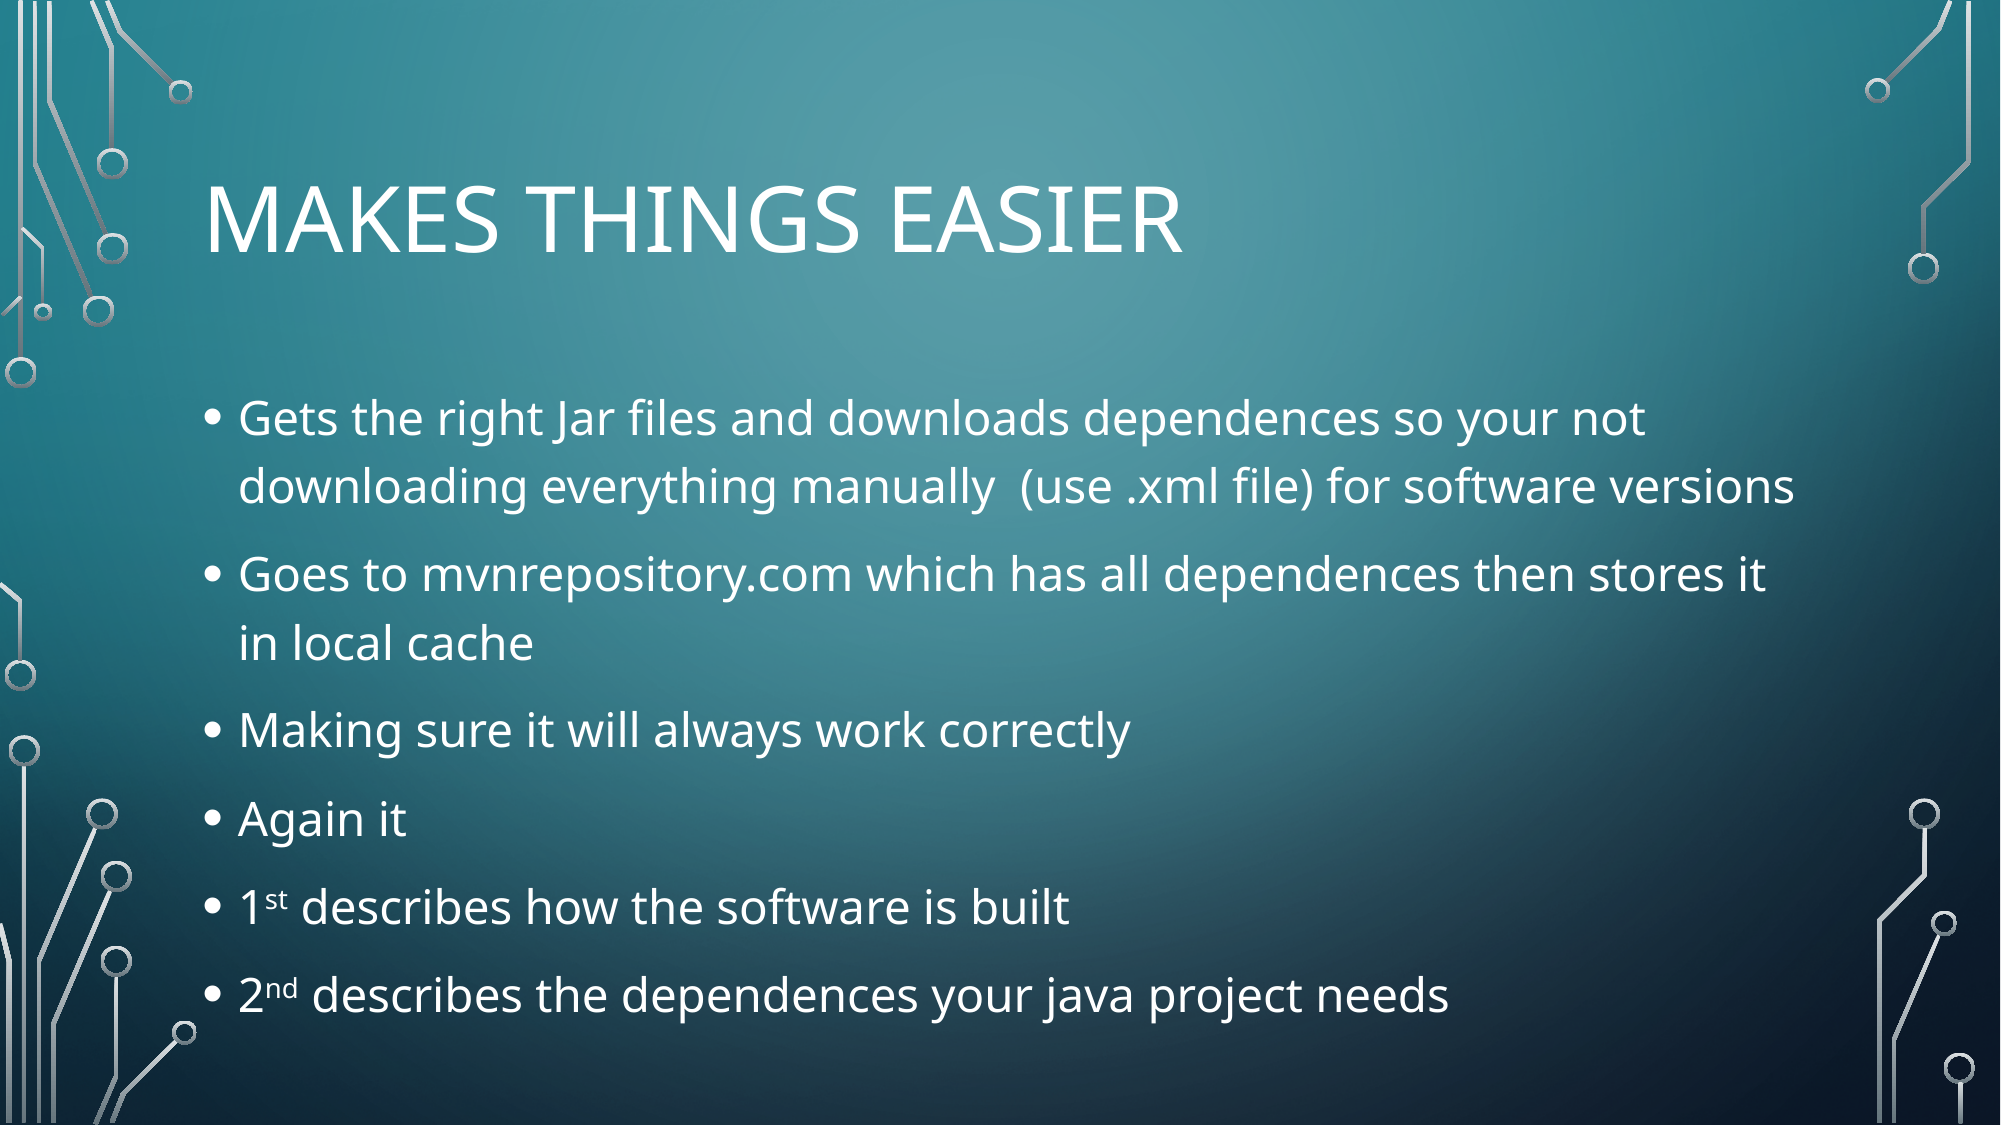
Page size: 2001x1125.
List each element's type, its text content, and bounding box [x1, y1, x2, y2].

list Gets the right Jar files and downloads dependences so your not downloading everything manually (use .xml file) for software versions Goes to mvnrepository.com which has all dependences then stores it in local cache Making sure it will always work correctly Again it 1st describes how the software is built 2nd describes the dependences your java project needs [187, 369, 1813, 1071]
title Makes things easier [187, 101, 1813, 344]
